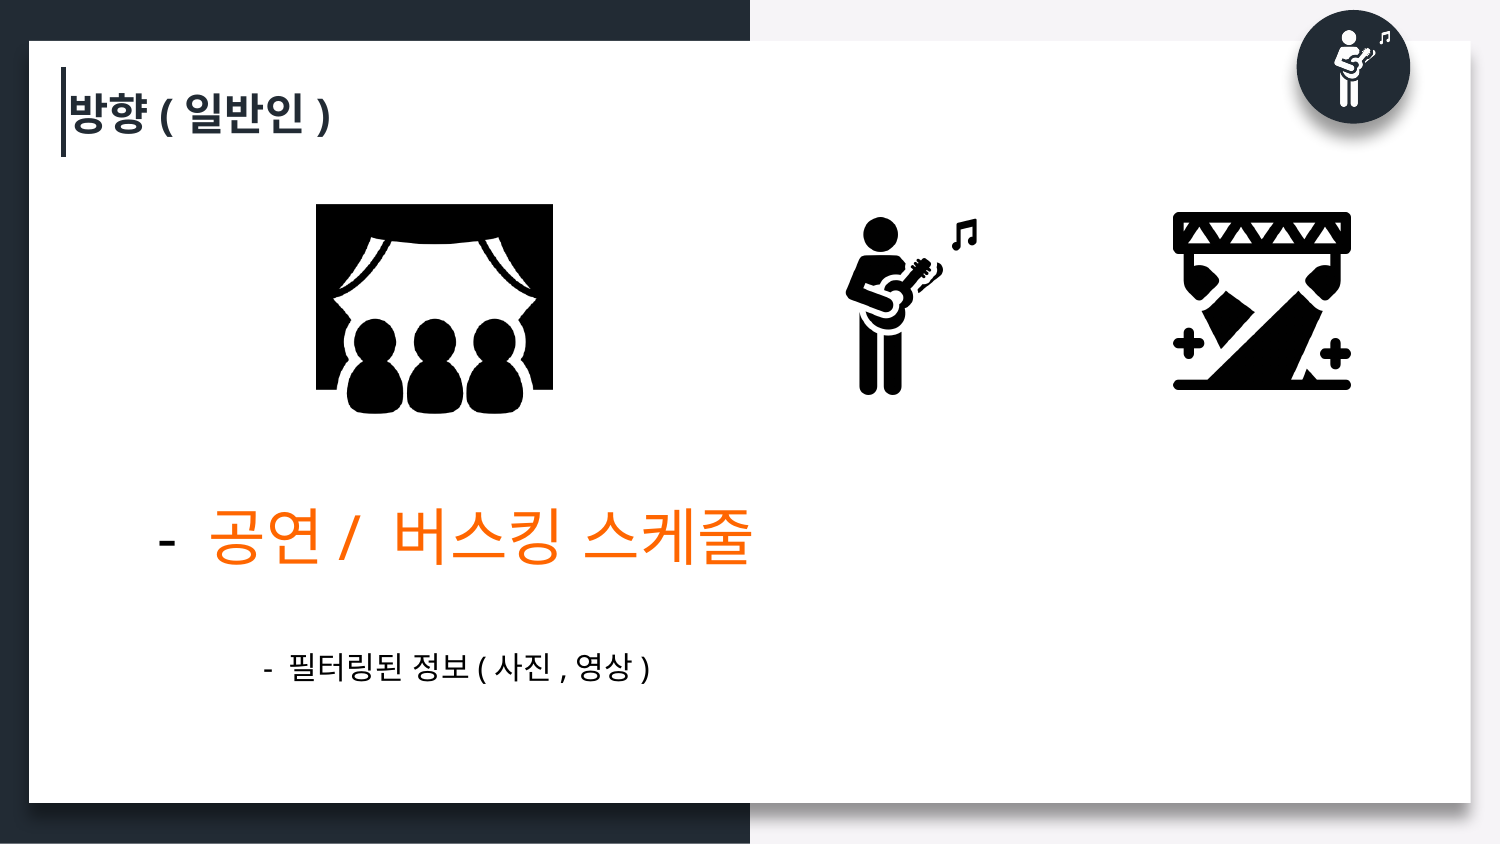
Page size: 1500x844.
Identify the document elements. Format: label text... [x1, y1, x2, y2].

picture [1173, 212, 1351, 390]
picture [316, 190, 553, 427]
text_box 방향(일반인) [53, 79, 346, 147]
text_box - 필터링된 정보(사진,영상) [248, 640, 911, 693]
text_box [1303, 14, 1410, 123]
text_box - 공연/ 버스킹 스케줄 [142, 490, 874, 580]
picture [822, 217, 1000, 395]
